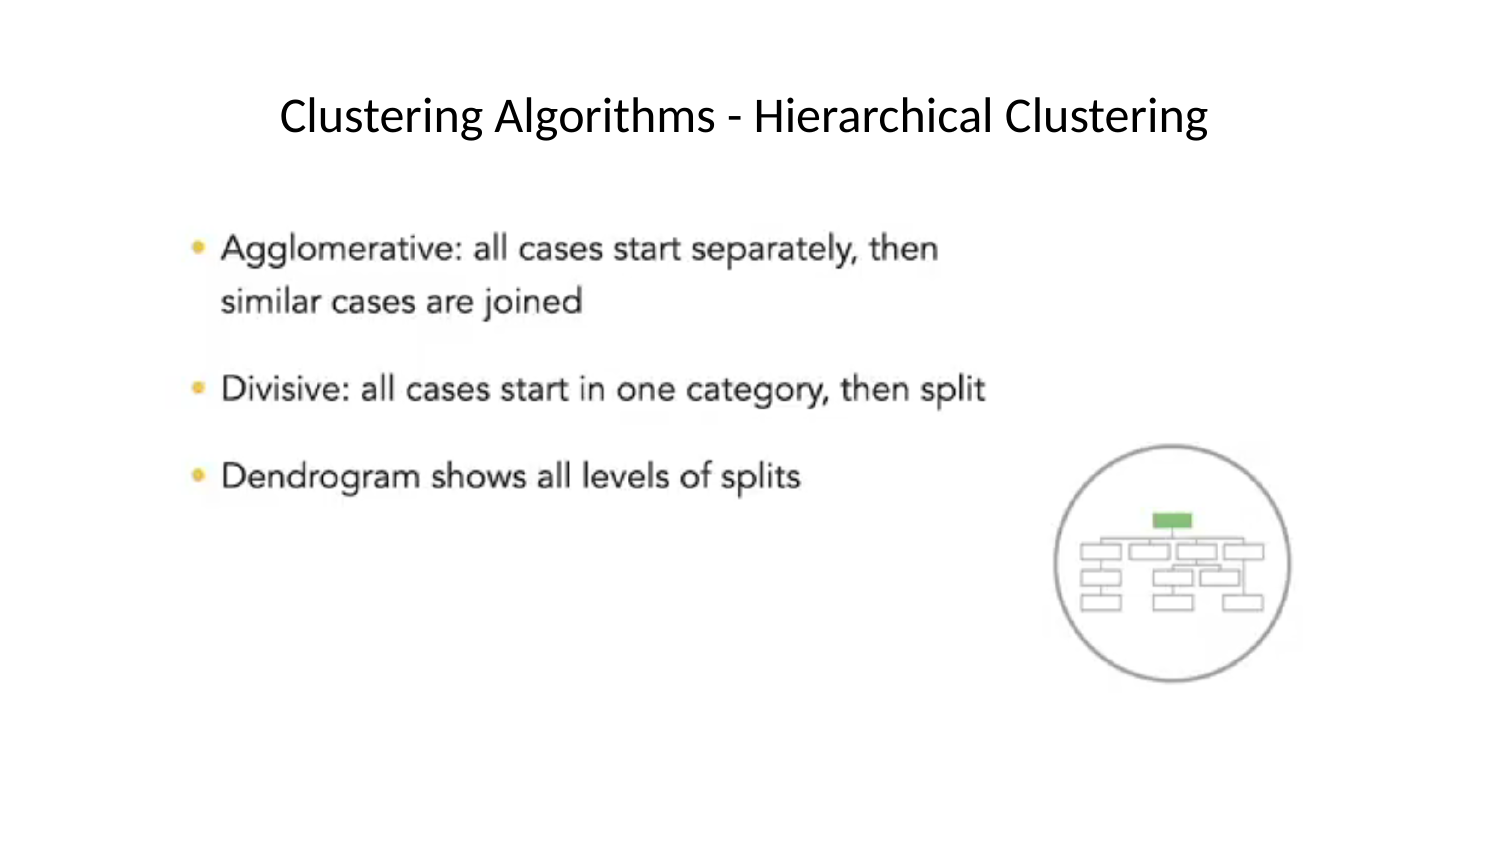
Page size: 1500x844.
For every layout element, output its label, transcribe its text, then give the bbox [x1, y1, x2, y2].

title Clustering Algorithms - Hierarchical Clustering [192, 82, 1308, 223]
picture [162, 223, 1308, 693]
